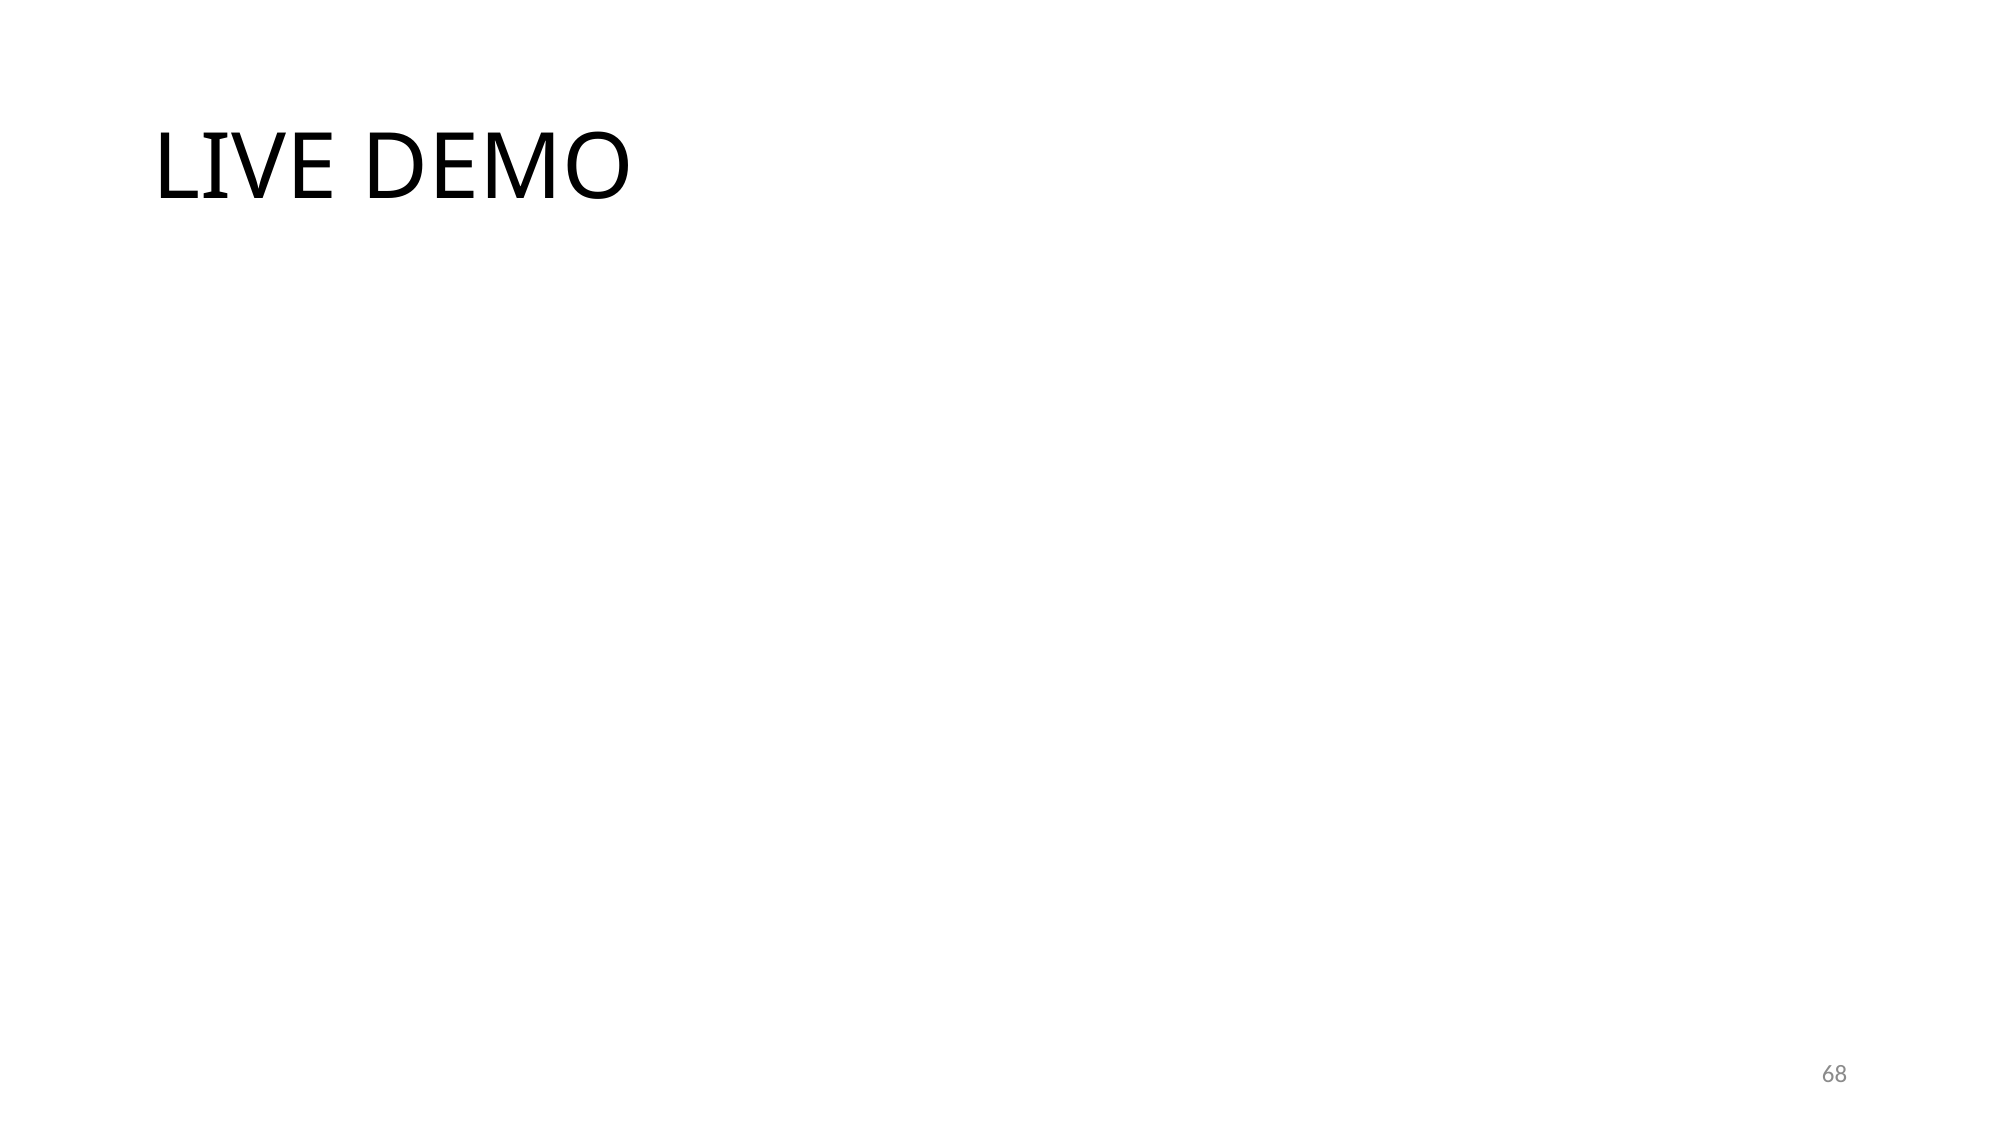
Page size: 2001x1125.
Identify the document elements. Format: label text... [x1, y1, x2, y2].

slide_number 68 [1412, 1042, 1863, 1103]
title LIVE DEMO [137, 59, 1863, 278]
